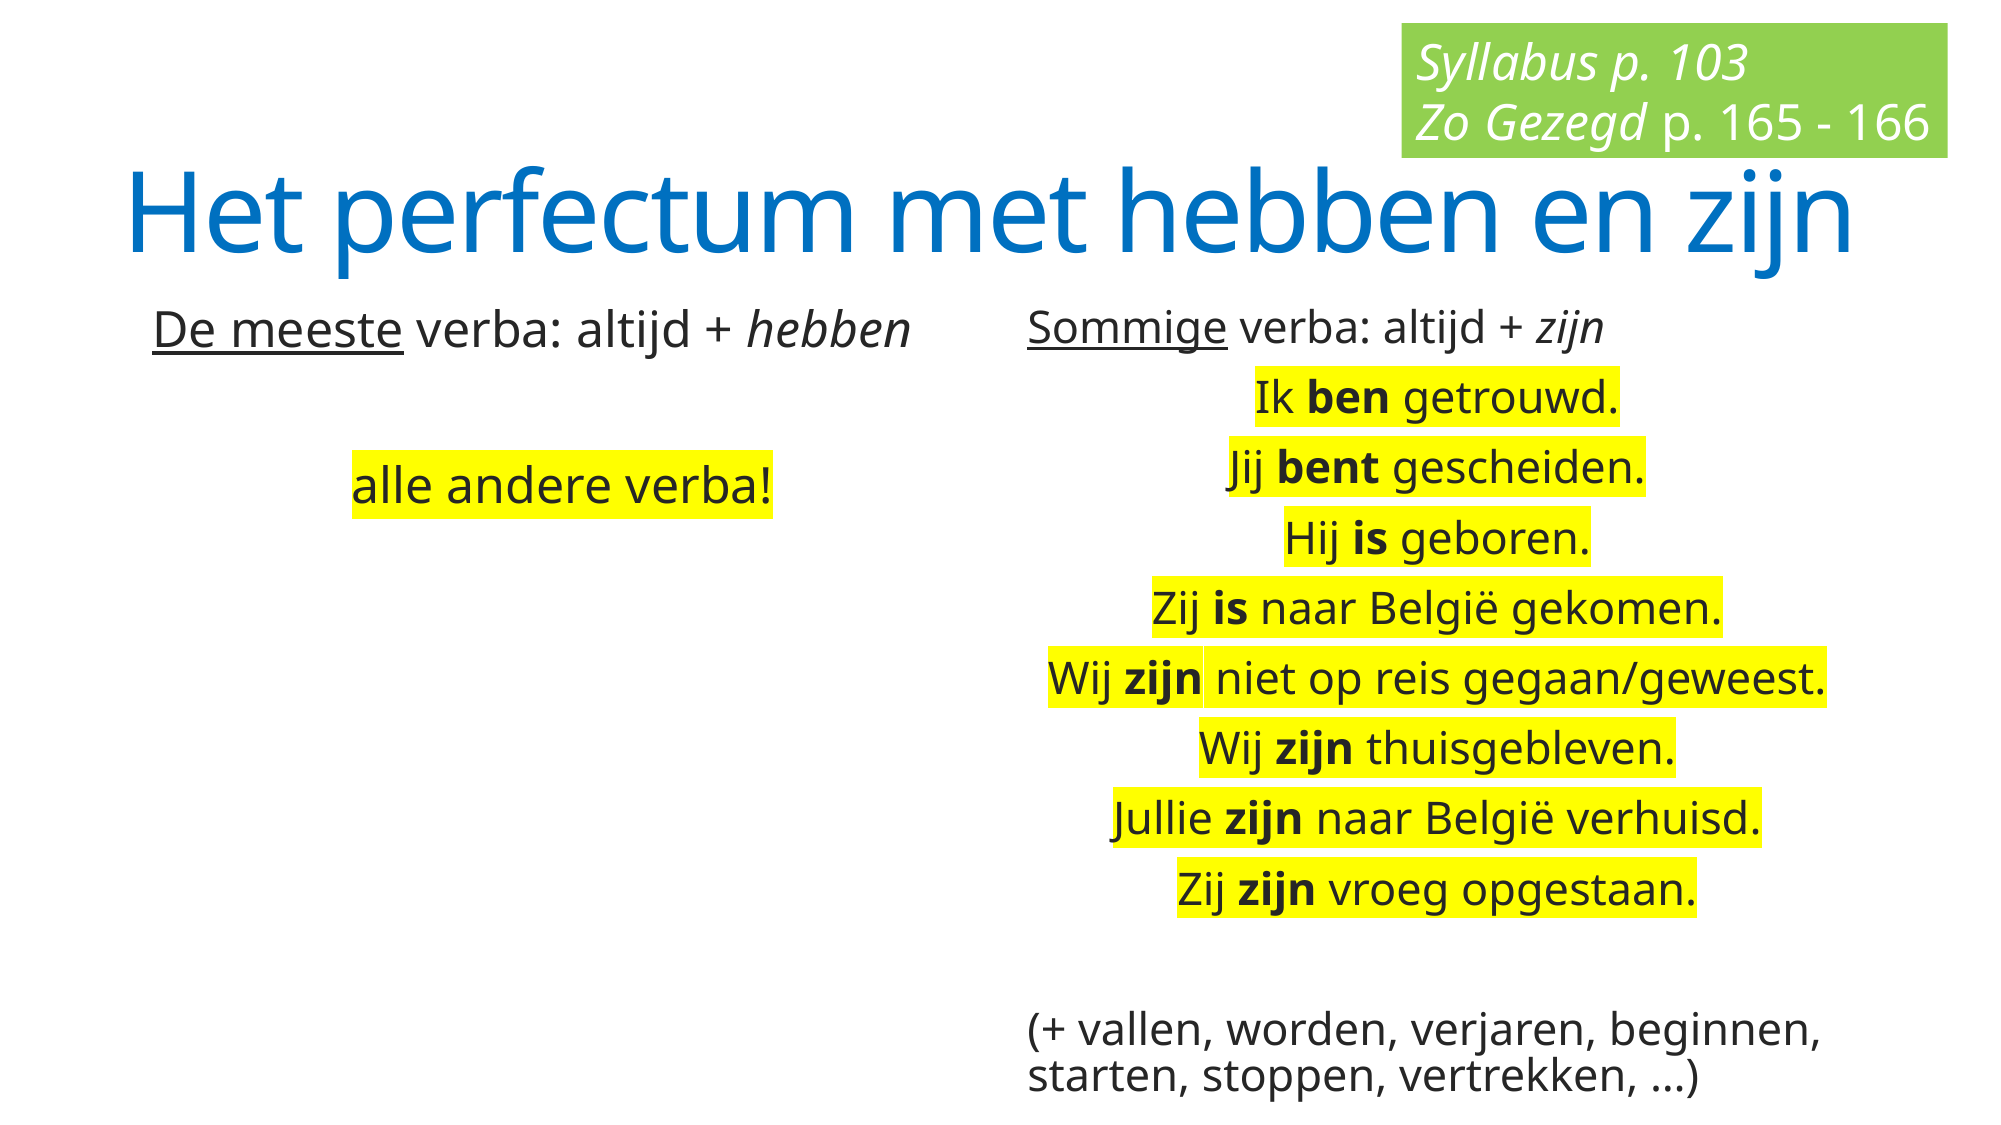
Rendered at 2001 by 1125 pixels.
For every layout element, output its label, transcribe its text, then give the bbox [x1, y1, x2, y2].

text_box Syllabus p. 103 Zo Gezegd p. 165 - 166 [1401, 23, 1948, 158]
text_box Sommige verba: altijd + zijn Ik ben getrouwd. Jij bent gescheiden. Hij is geboren. Zij is naar België gekomen. Wij zijn niet op reis gegaan/geweest. Wij zijn thuisgebleven. Jullie zijn naar België verhuisd. Zij zijn vroeg opgestaan. (+ vallen, worden, verjaren, beginnen, starten, stoppen, vertrekken, …) [1012, 299, 1863, 1125]
title Het perfectum met hebben en zijn [107, 81, 1875, 354]
text_box De meeste verba: altijd + hebben alle andere verba! [137, 299, 988, 1014]
